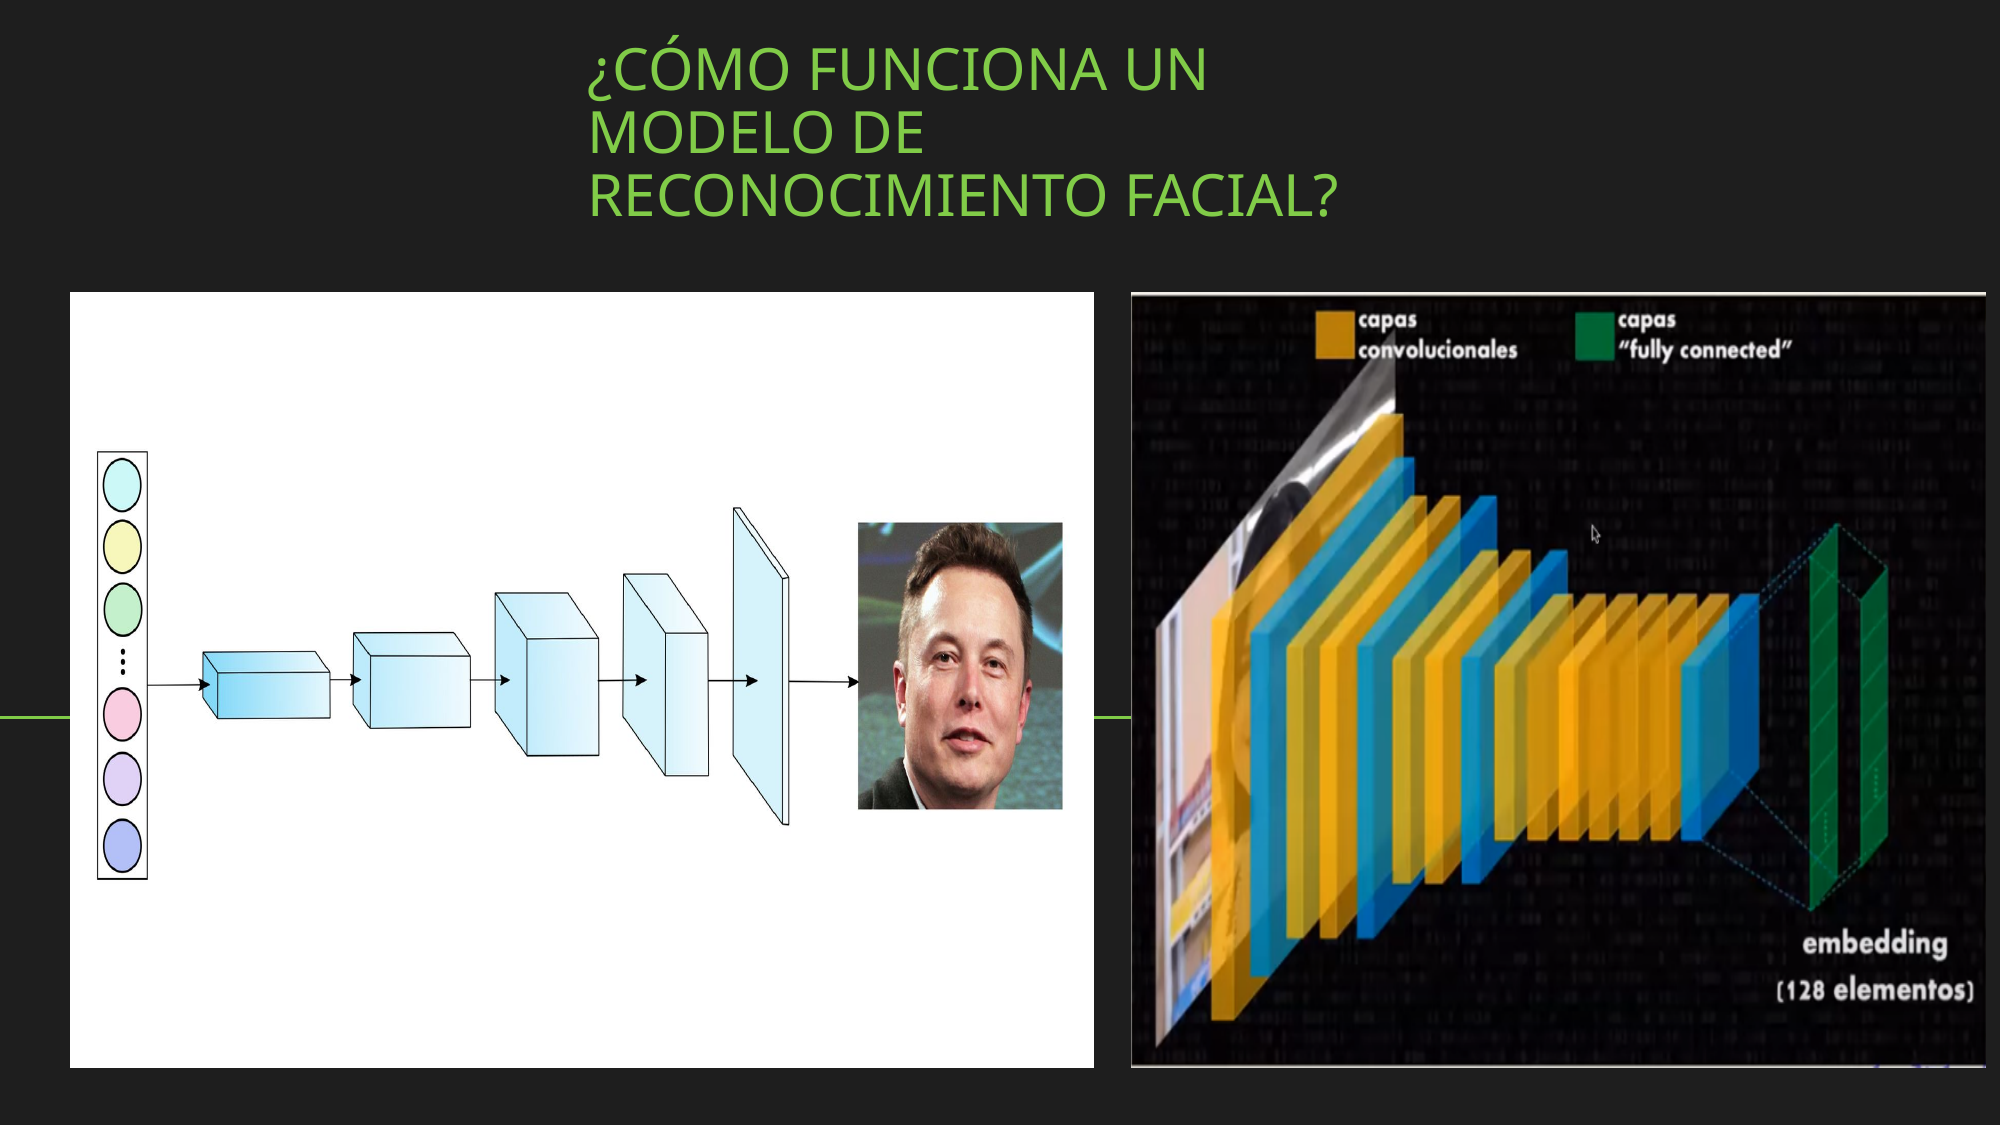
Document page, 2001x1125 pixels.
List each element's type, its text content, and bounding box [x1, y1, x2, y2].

picture [70, 292, 1094, 1068]
title ¿CÓMO FUNCIONA UN MODELO DE RECONOCIMIENTO FACIAL? [587, 0, 1413, 237]
picture [1131, 292, 1986, 1068]
